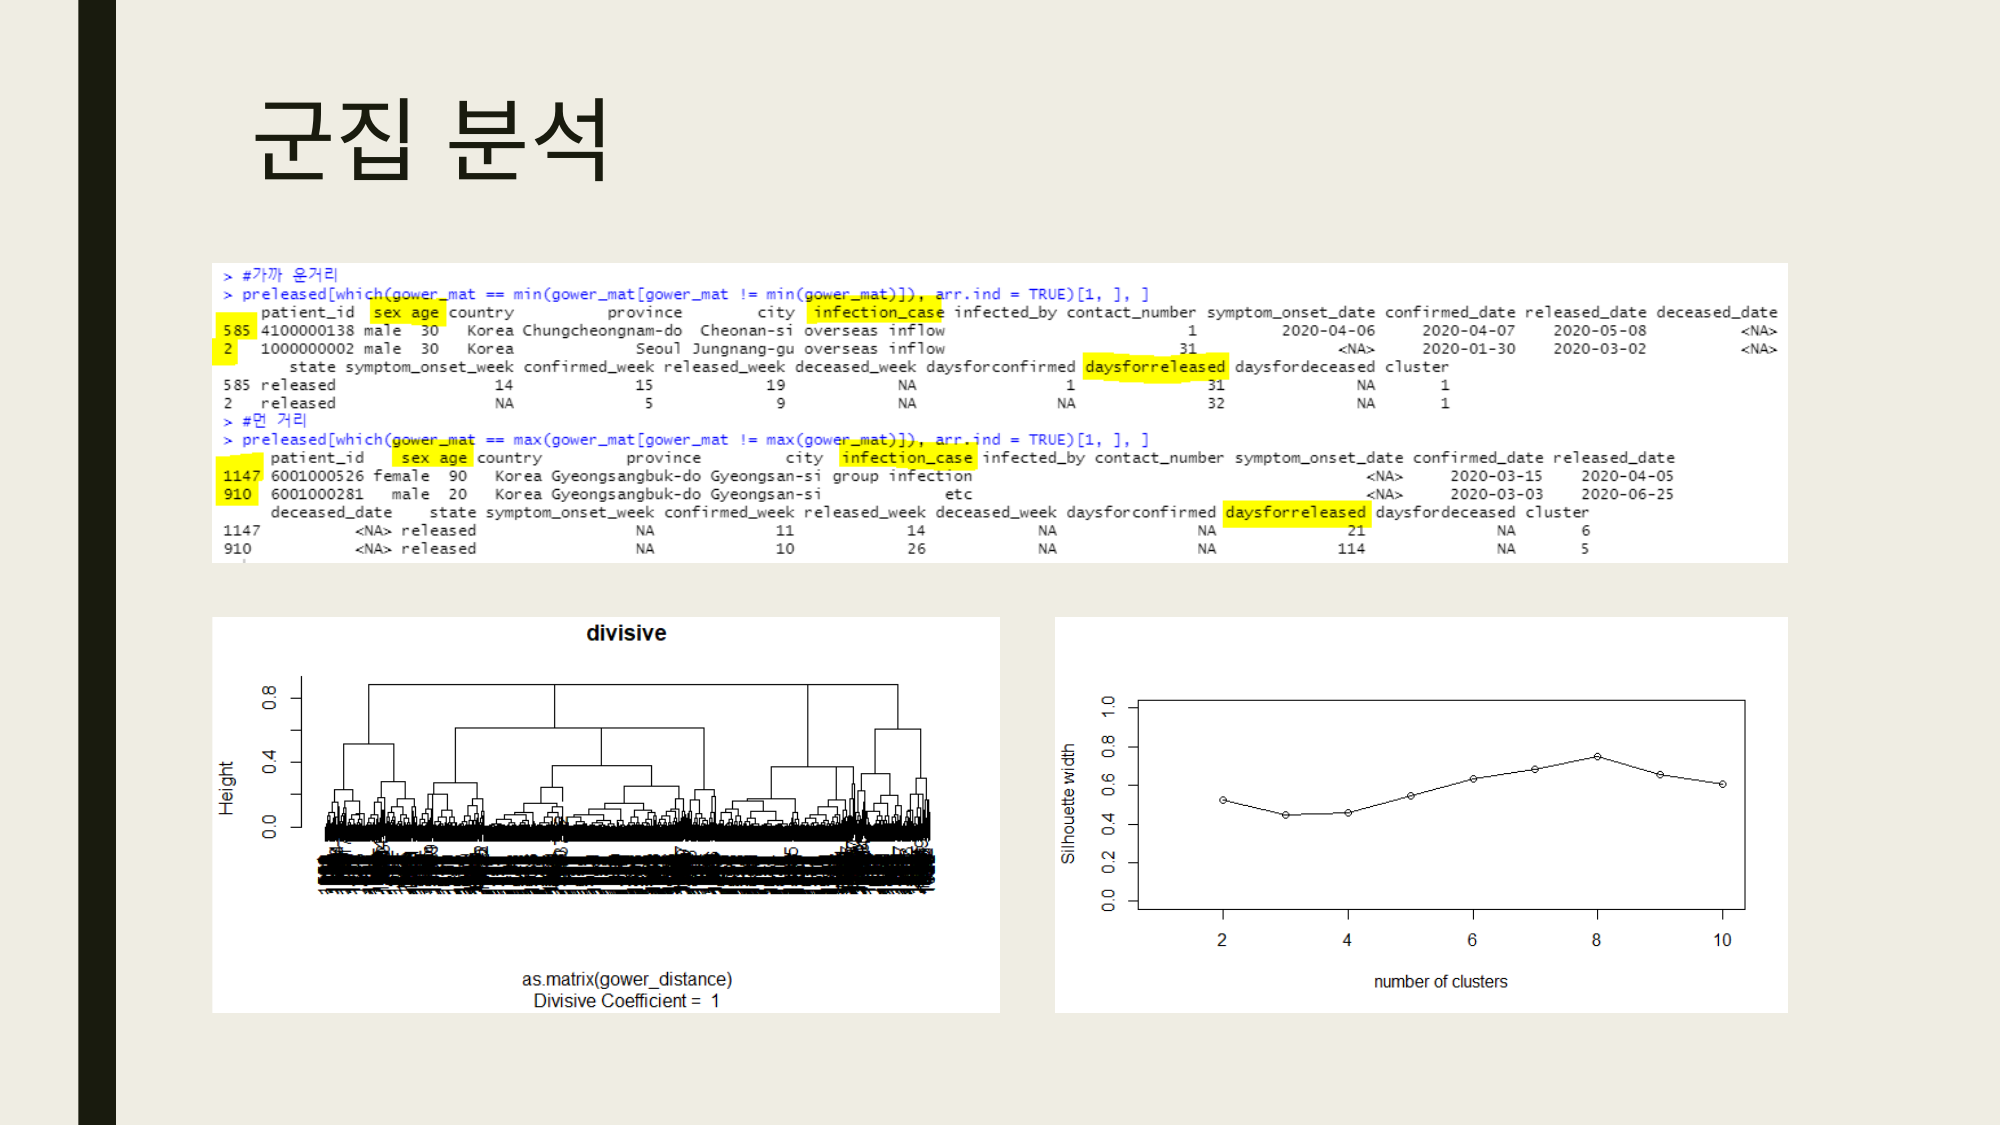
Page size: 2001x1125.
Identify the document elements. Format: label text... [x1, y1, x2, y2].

picture [1055, 617, 1788, 1013]
title 군집 분석 [236, 88, 1812, 333]
picture [212, 263, 1788, 563]
picture [212, 617, 1000, 1013]
